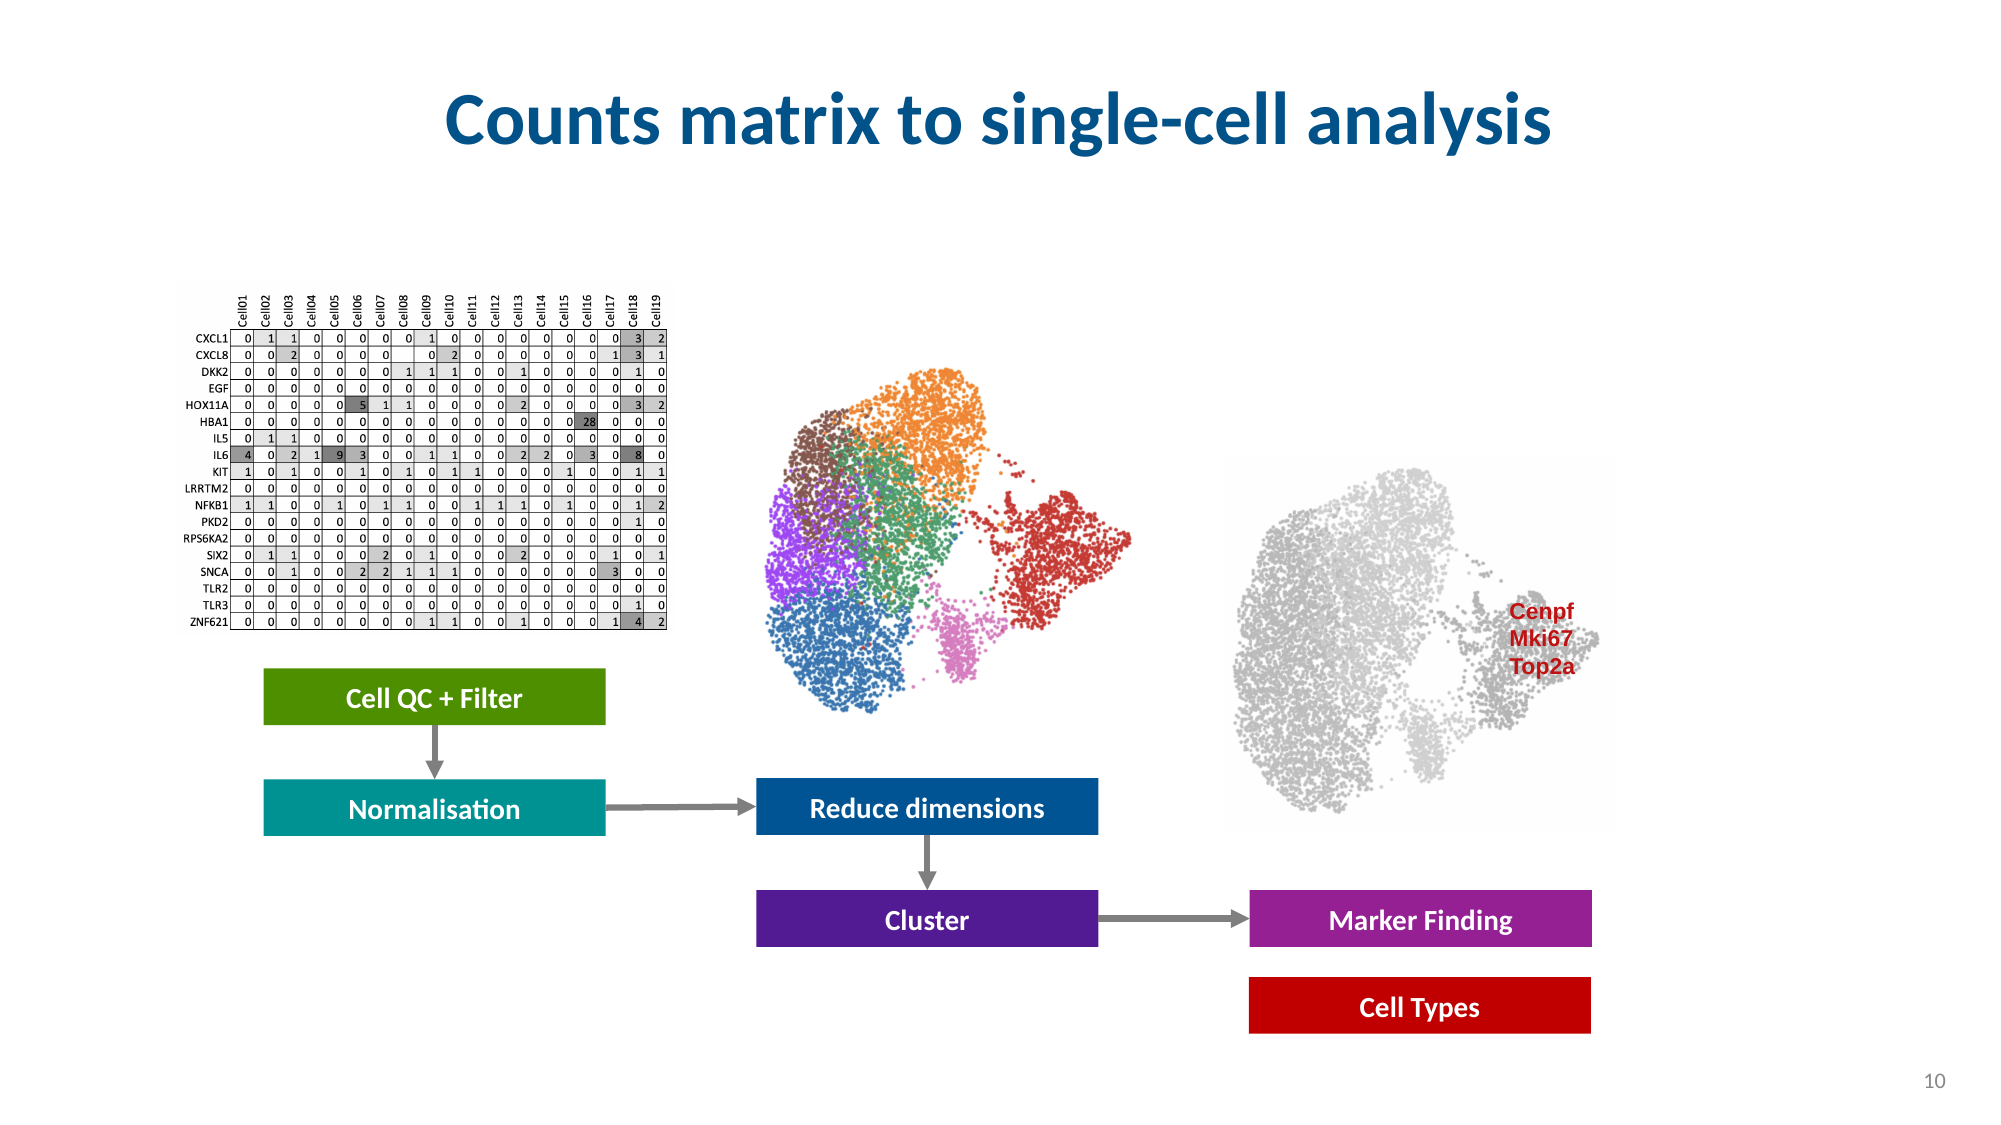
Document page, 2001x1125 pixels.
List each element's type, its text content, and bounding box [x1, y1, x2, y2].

text_box Cell QC + Filter [263, 668, 606, 726]
title Counts matrix to single-cell analysis [0, 20, 2000, 209]
picture [755, 357, 1147, 732]
text_box Marker Finding [1249, 890, 1592, 947]
text_box Reduce dimensions [756, 778, 1099, 835]
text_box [1224, 457, 1616, 832]
text_box Cell Types [1248, 977, 1591, 1034]
text_box Normalisation [263, 779, 606, 836]
text_box Cluster [756, 890, 1099, 947]
picture [175, 282, 675, 636]
